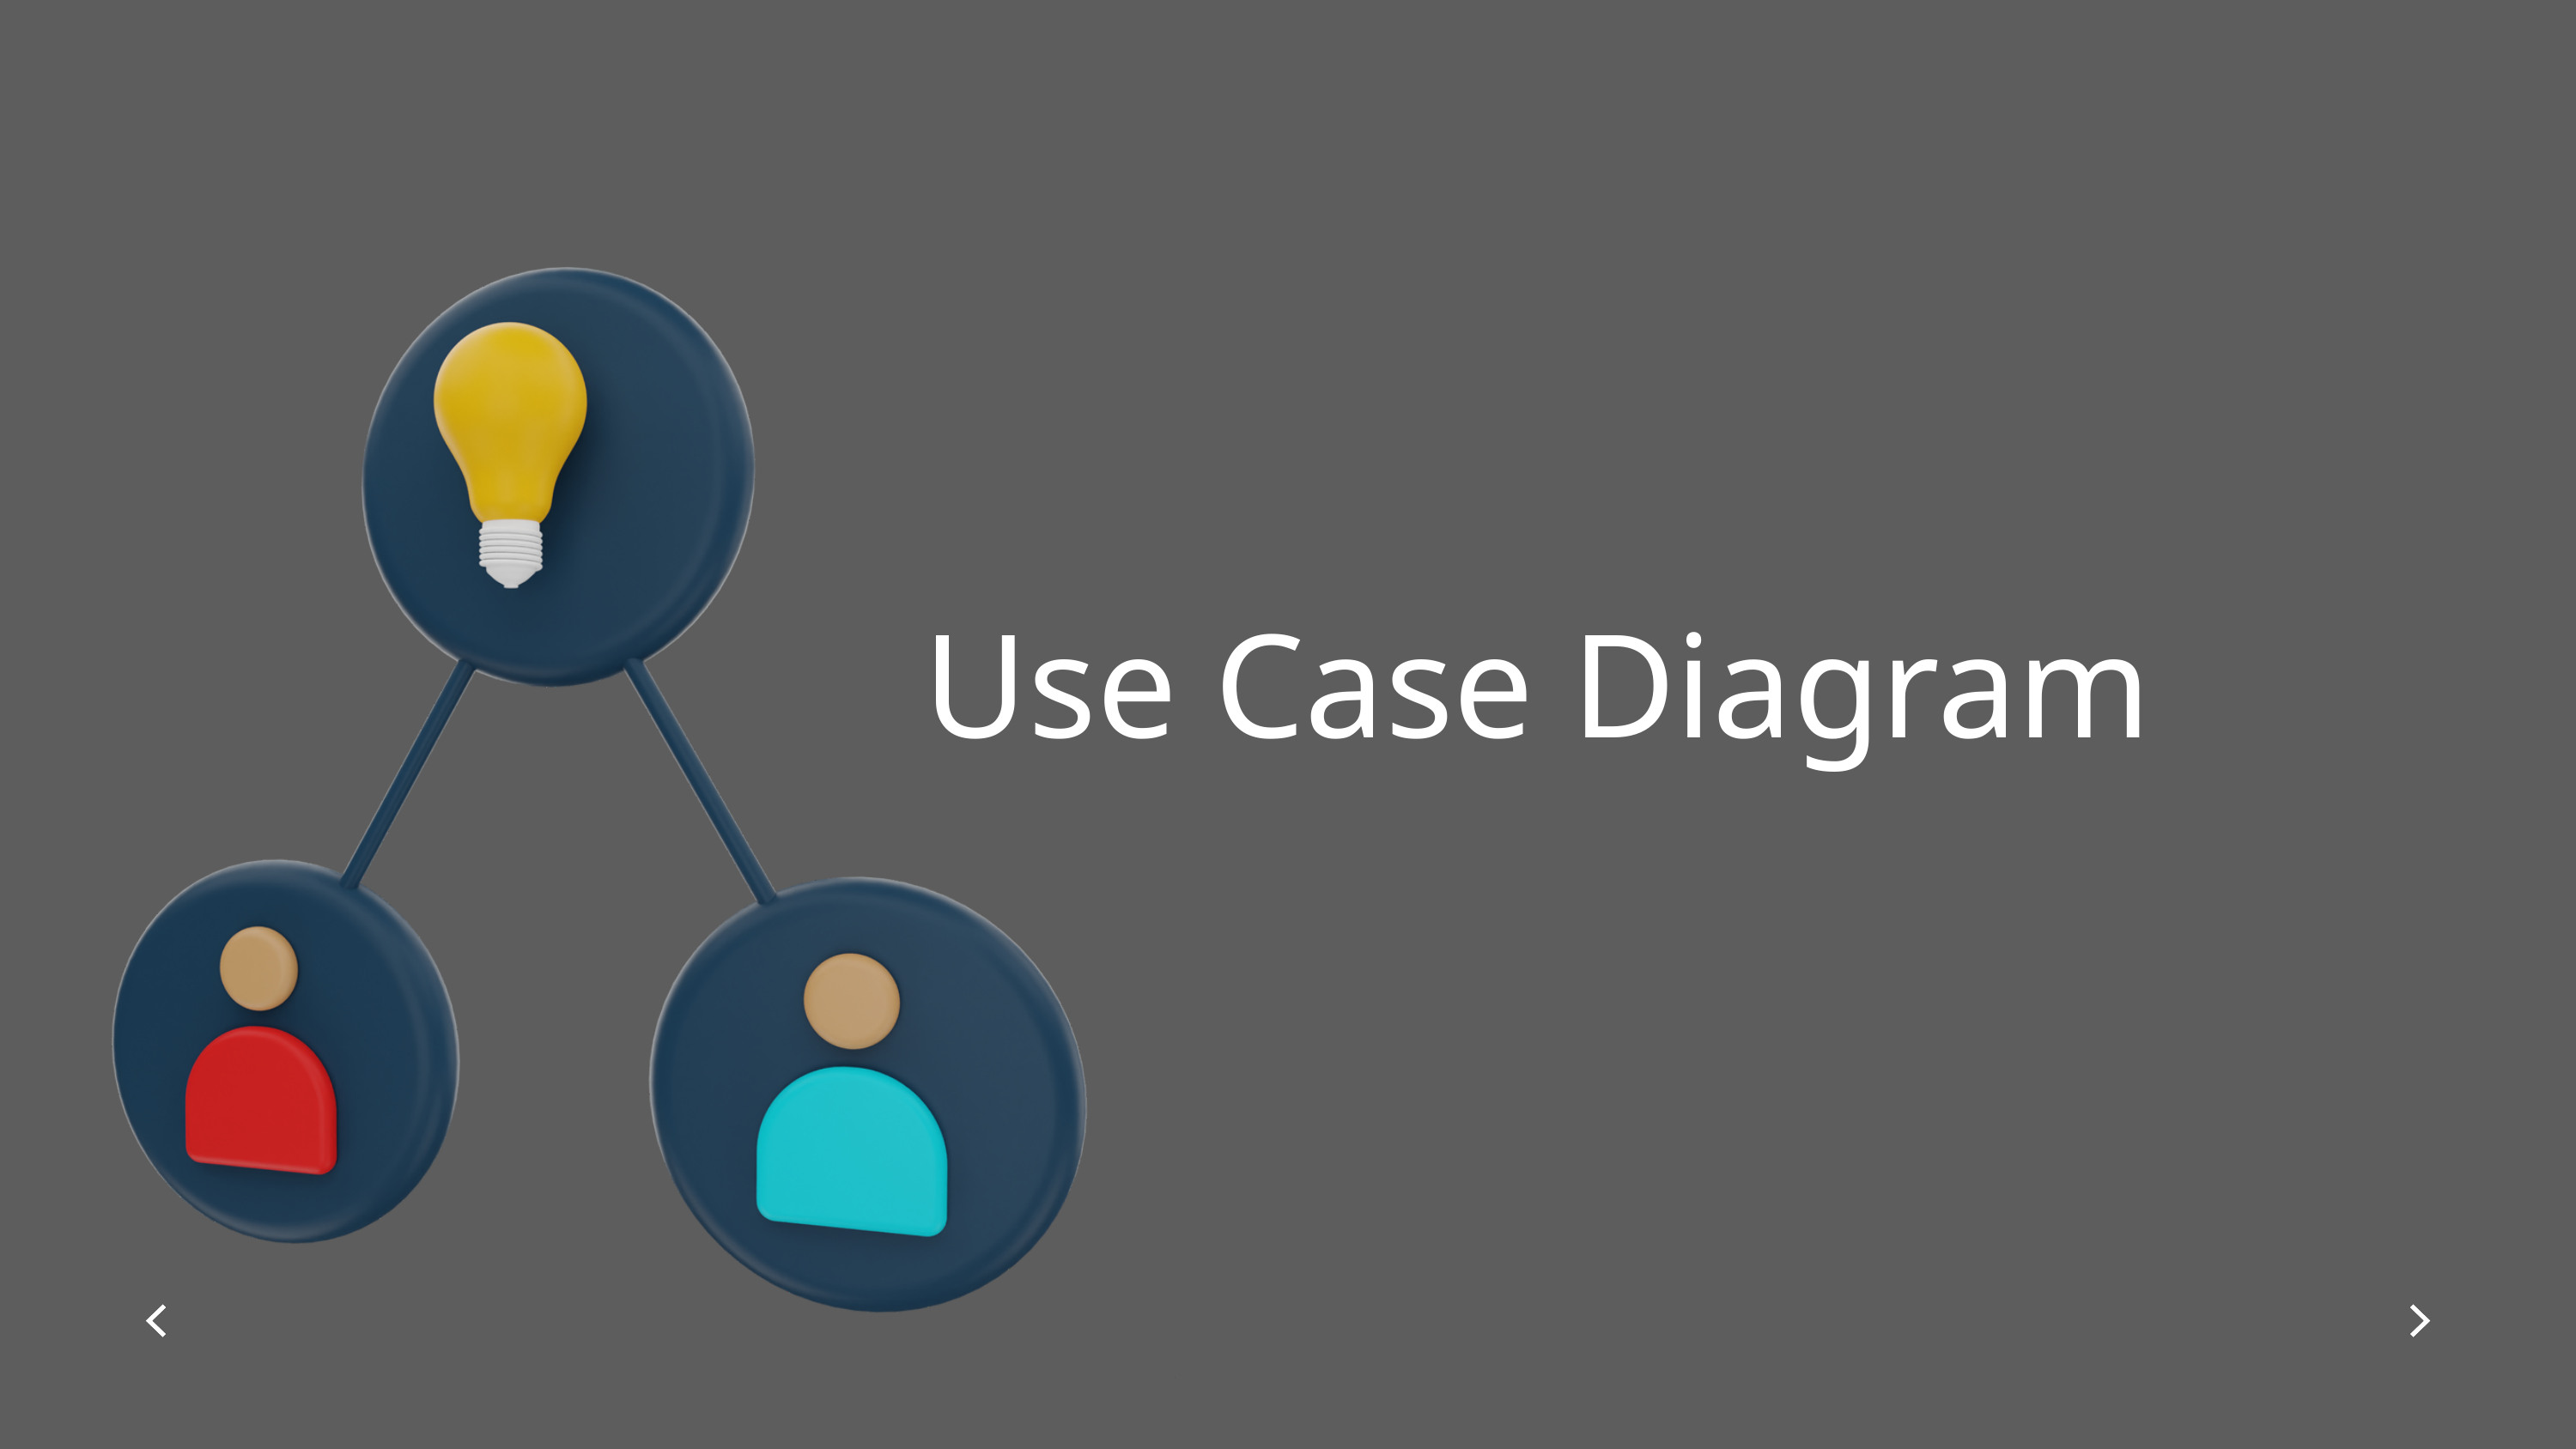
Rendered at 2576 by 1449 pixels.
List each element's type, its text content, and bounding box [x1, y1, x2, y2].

text_box Use Case Diagram [1180, 581, 2226, 767]
picture [15, 219, 1176, 1379]
picture [2409, 1303, 2432, 1339]
